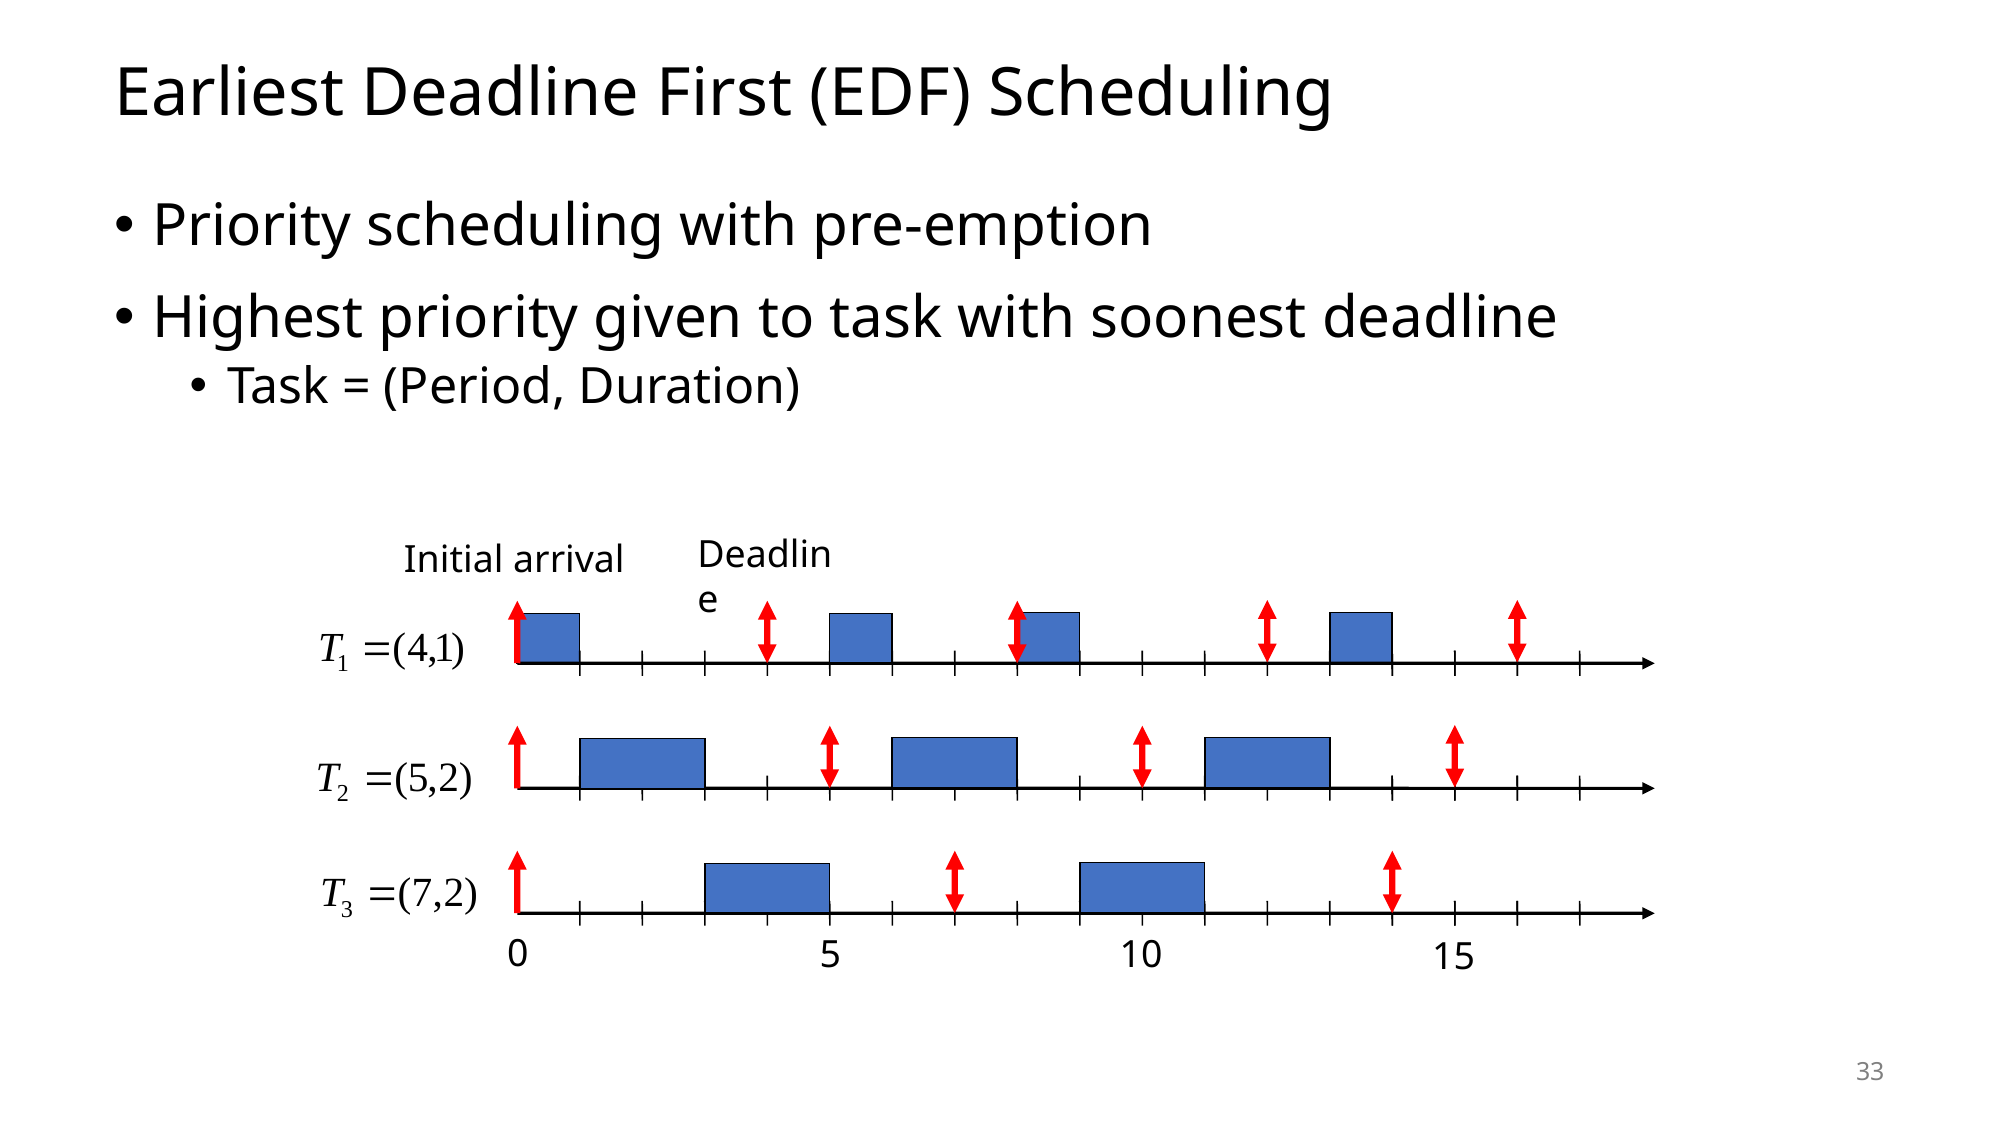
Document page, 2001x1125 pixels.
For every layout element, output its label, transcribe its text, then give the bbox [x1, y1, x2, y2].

text_box Initial arrival [389, 527, 696, 588]
title Earliest Deadline First (EDF) Scheduling [99, 37, 1900, 150]
slide_number 33 [1749, 1042, 1900, 1103]
list Priority scheduling with pre-emption Highest priority given to task with soonest deadline Task = (Period, Duration) [99, 187, 1900, 1013]
text_box Deadline [682, 522, 864, 600]
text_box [311, 600, 1655, 986]
